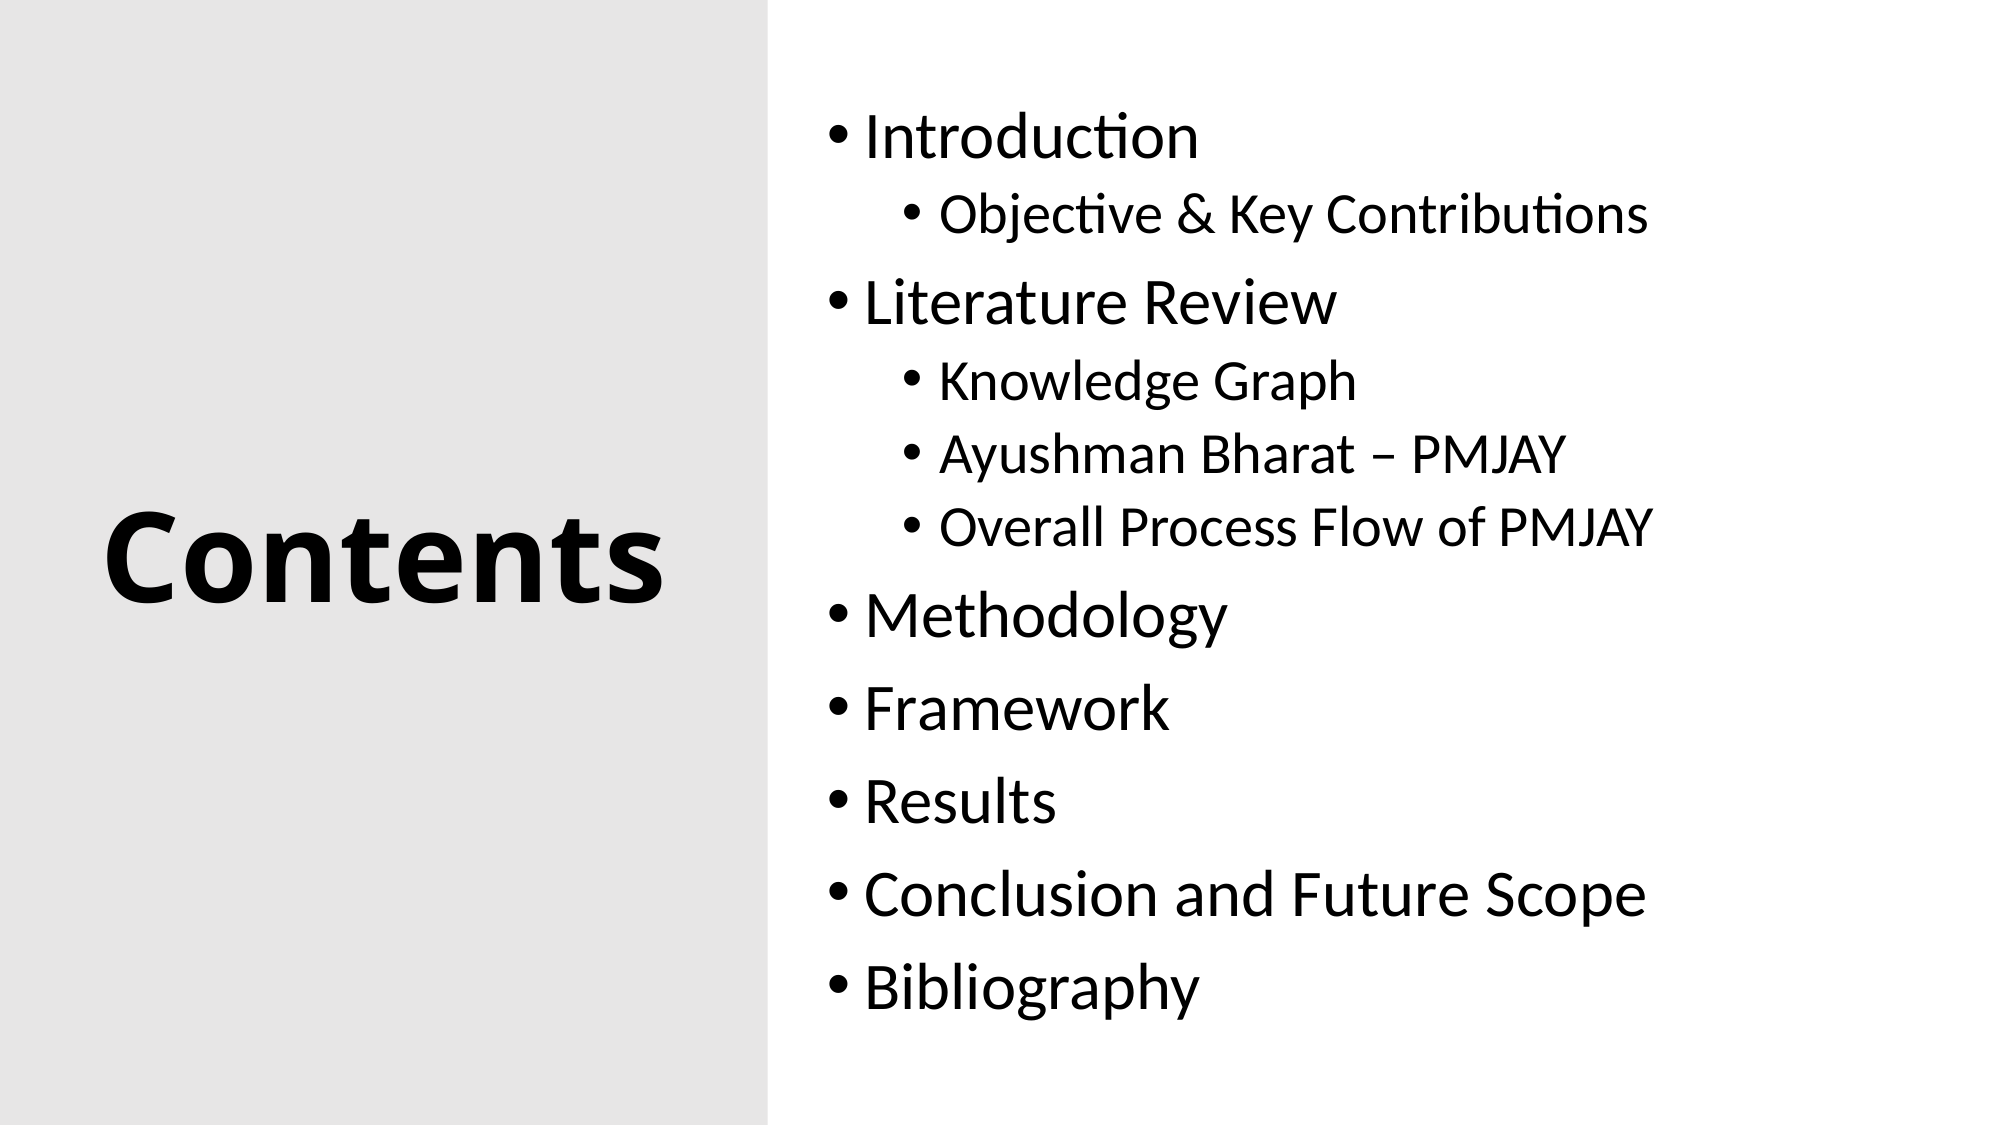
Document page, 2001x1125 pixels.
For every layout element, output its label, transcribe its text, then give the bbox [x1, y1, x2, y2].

list Introduction Objective & Key Contributions Literature Review Knowledge Graph Ayushman Bharat – PMJAY Overall Process Flow of PMJAY Methodology Framework Results Conclusion and Future Scope Bibliography [767, 0, 2000, 1125]
title Contents [0, 0, 767, 1125]
